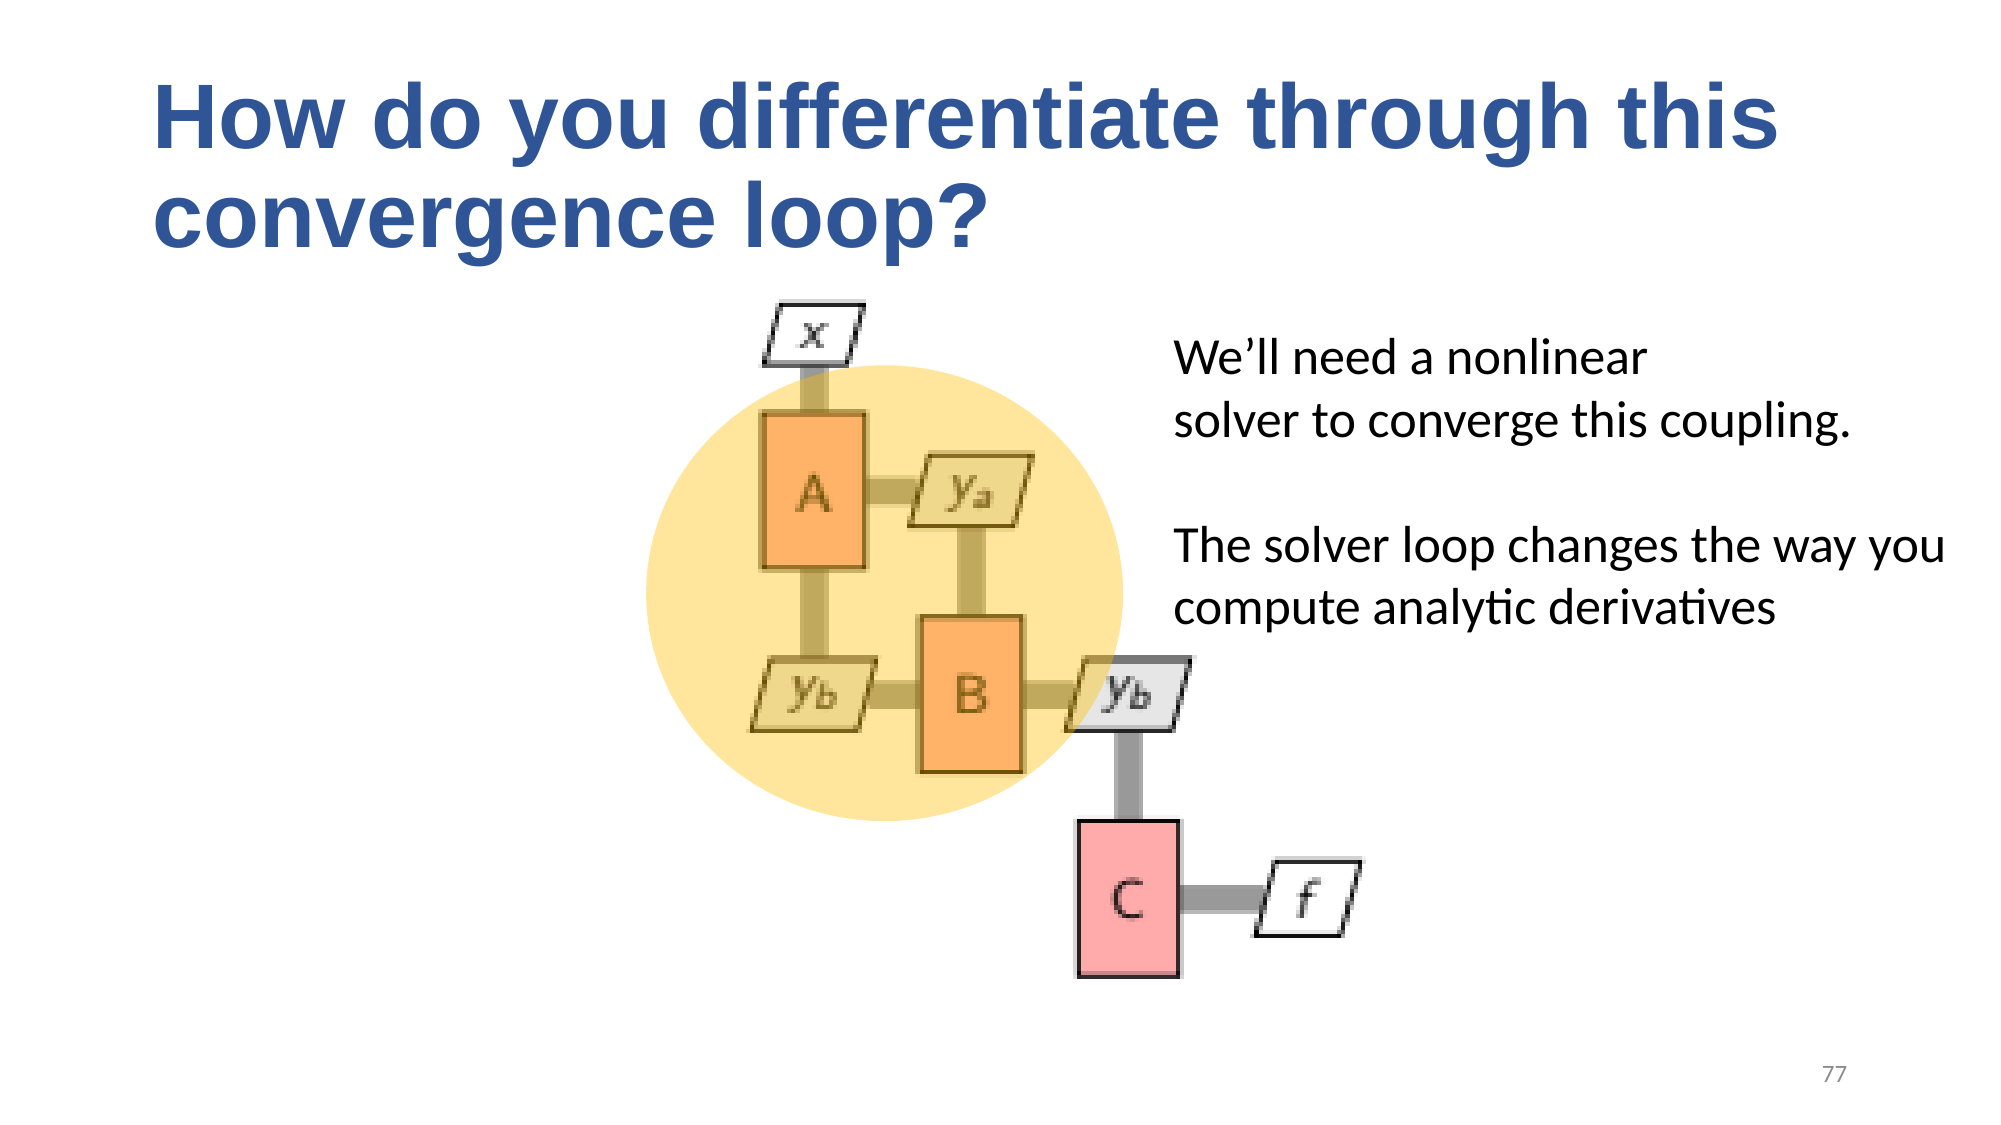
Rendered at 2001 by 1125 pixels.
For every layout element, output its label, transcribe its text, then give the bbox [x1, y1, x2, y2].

text_box [645, 441, 705, 745]
title How do you differentiate through this convergence loop? [137, 59, 1863, 278]
slide_number 77 [1412, 1042, 1863, 1103]
picture [705, 258, 1400, 1062]
text_box We’ll need a nonlinear solver to converge this coupling. The solver loop changes the way you compute analytic derivatives [1400, 315, 1974, 643]
